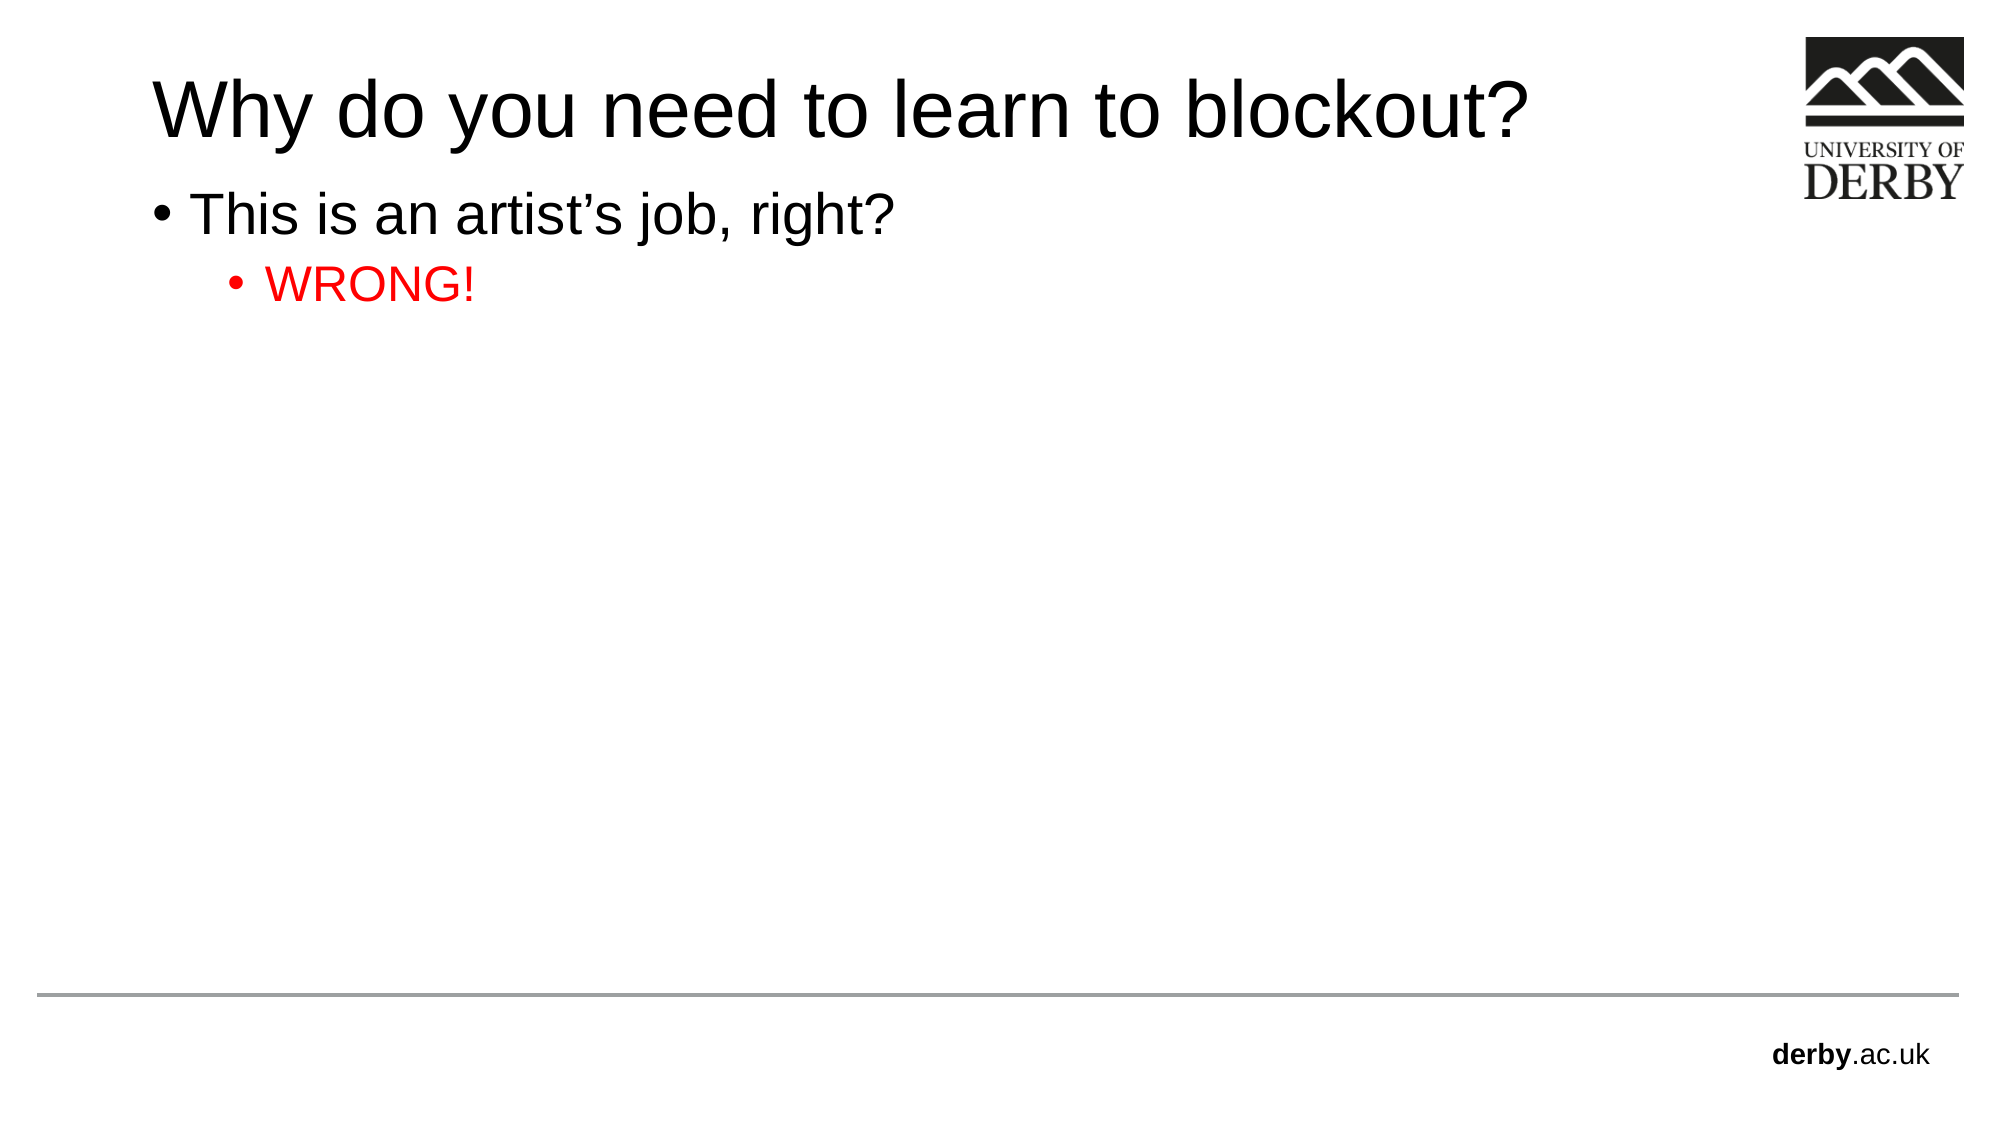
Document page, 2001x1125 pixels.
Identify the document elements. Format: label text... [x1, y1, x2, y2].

picture [1804, 37, 1964, 199]
title Why do you need to learn to blockout? [137, 59, 1791, 163]
list This is an artist’s job, right? WRONG! [137, 177, 1791, 985]
